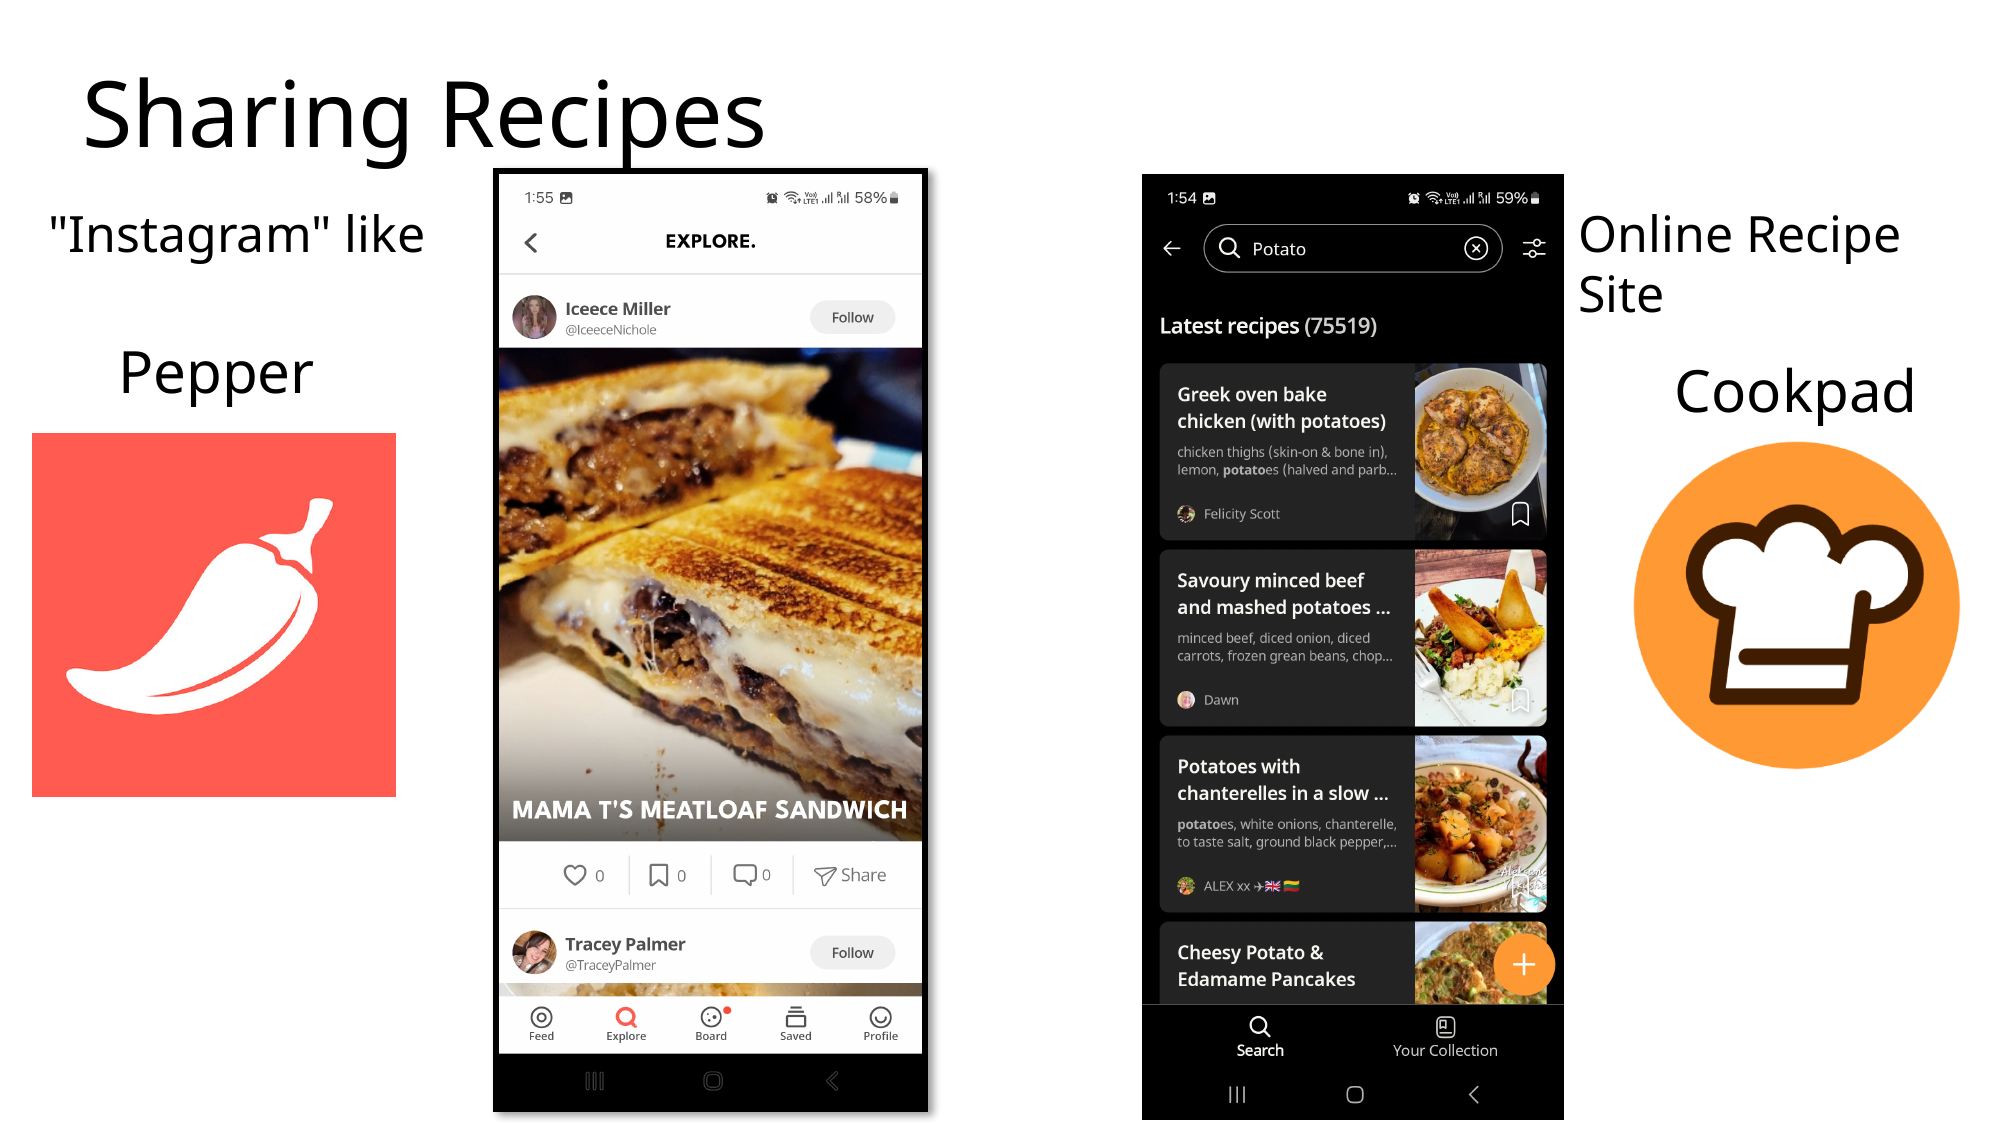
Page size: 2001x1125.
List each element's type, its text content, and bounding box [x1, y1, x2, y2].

text_box Sharing Recipes [67, 48, 1418, 174]
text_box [31, 327, 397, 797]
picture [1141, 173, 1565, 1120]
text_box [1623, 345, 1970, 779]
text_box "Instagram" like [33, 194, 498, 270]
picture [498, 173, 923, 1107]
text_box Online Recipe Site [1565, 194, 1968, 330]
